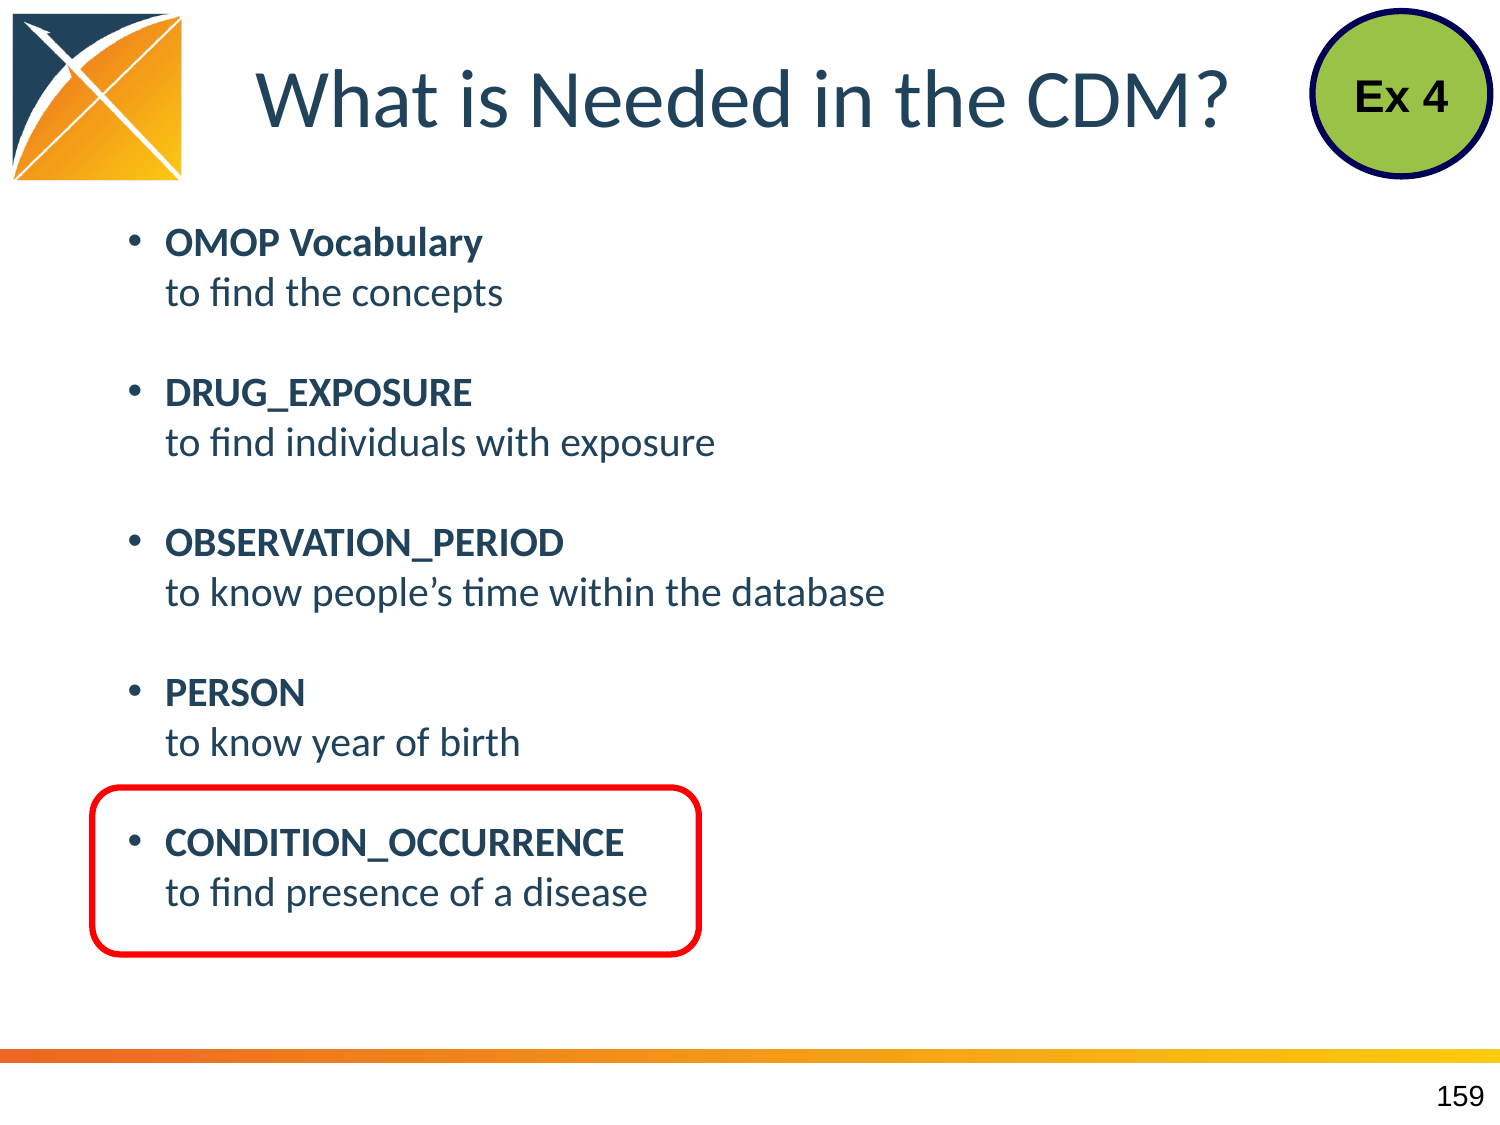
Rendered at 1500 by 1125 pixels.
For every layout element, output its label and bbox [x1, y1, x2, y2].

title [187, 24, 1300, 163]
text_box [1312, 11, 1491, 177]
picture [0, 0, 206, 200]
text_box [92, 787, 699, 955]
list [75, 200, 1425, 1005]
slide_number [1149, 1065, 1500, 1125]
